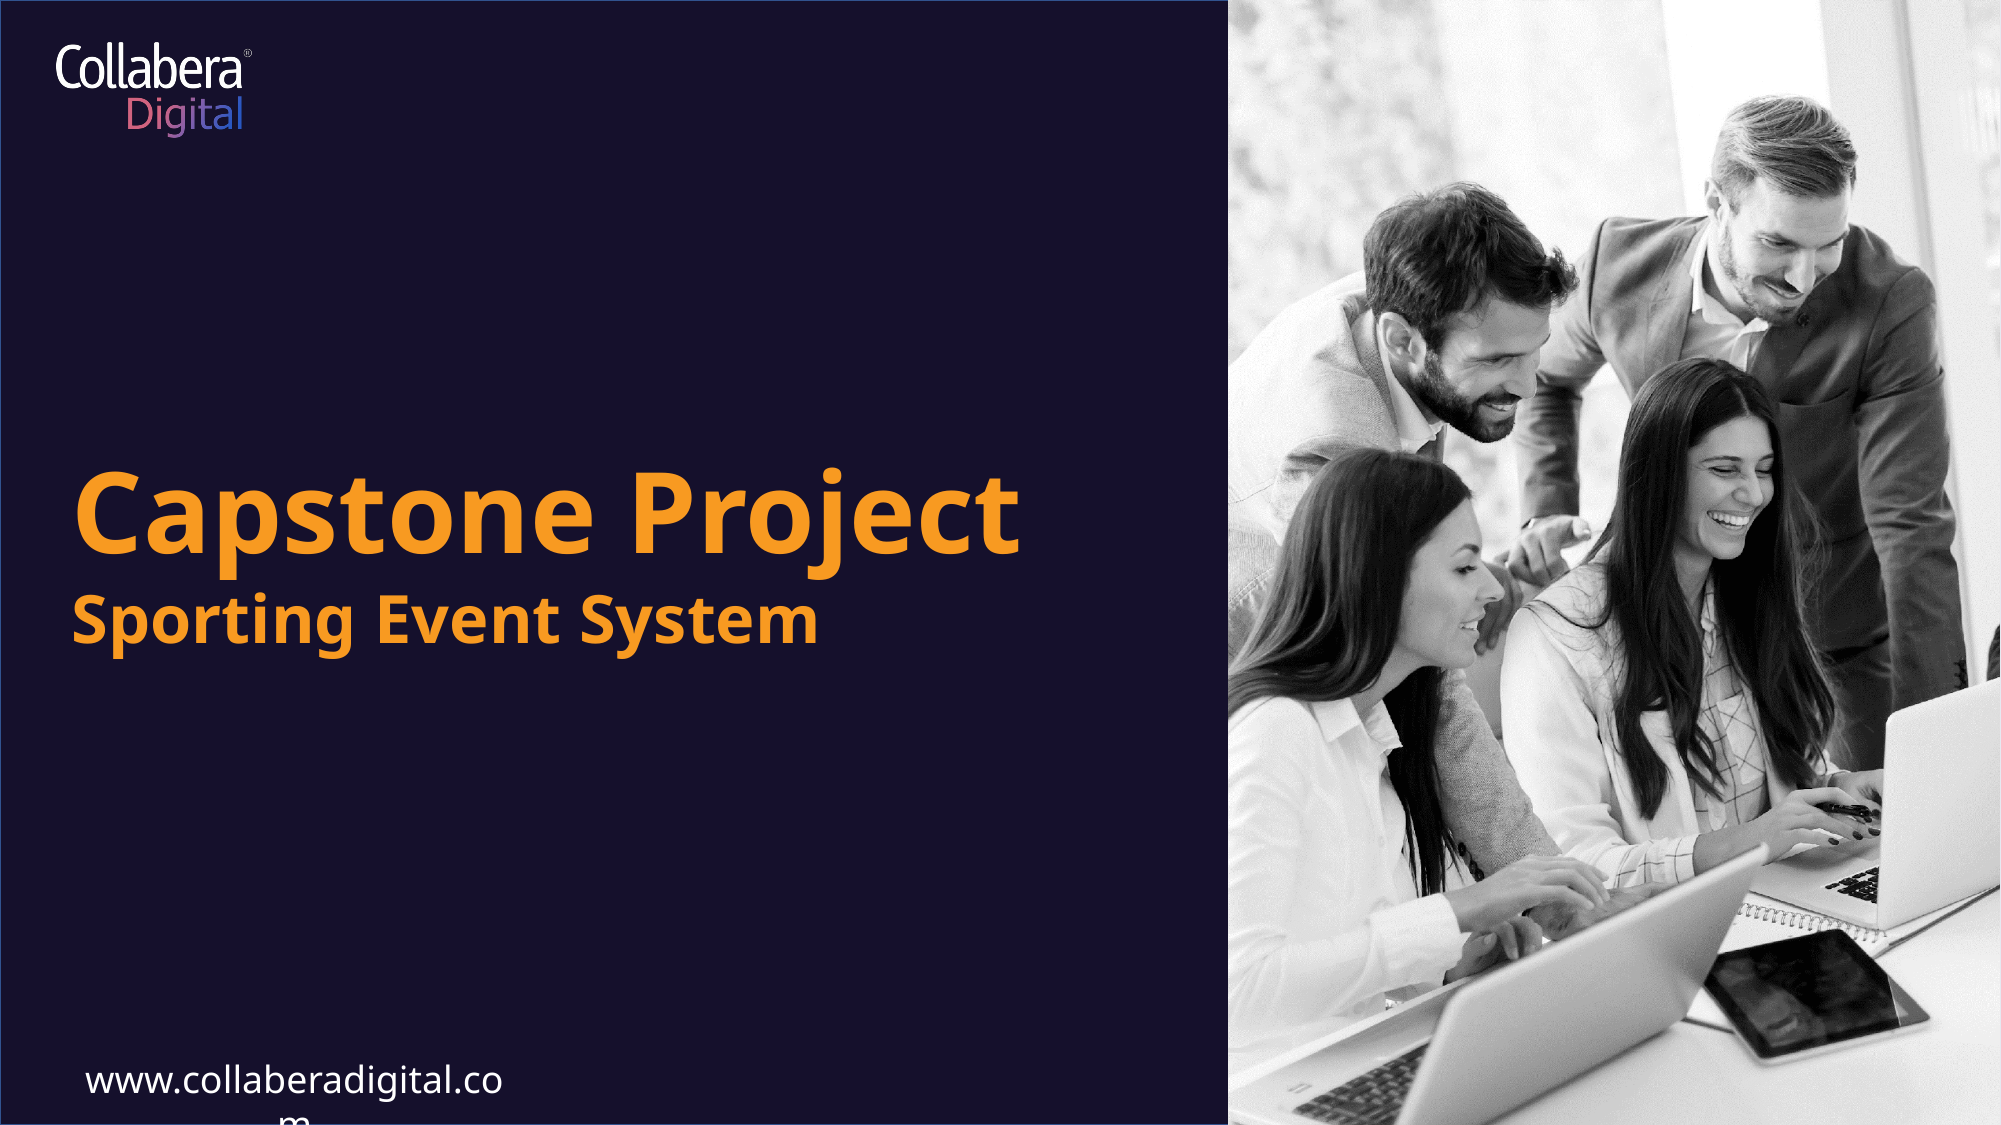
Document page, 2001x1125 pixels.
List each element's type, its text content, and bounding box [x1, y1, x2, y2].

picture [1228, 0, 2000, 1125]
text_box www.collaberadigital.com [56, 1048, 533, 1125]
picture [56, 42, 252, 138]
text_box Capstone Project Sporting Event System [56, 434, 1115, 664]
